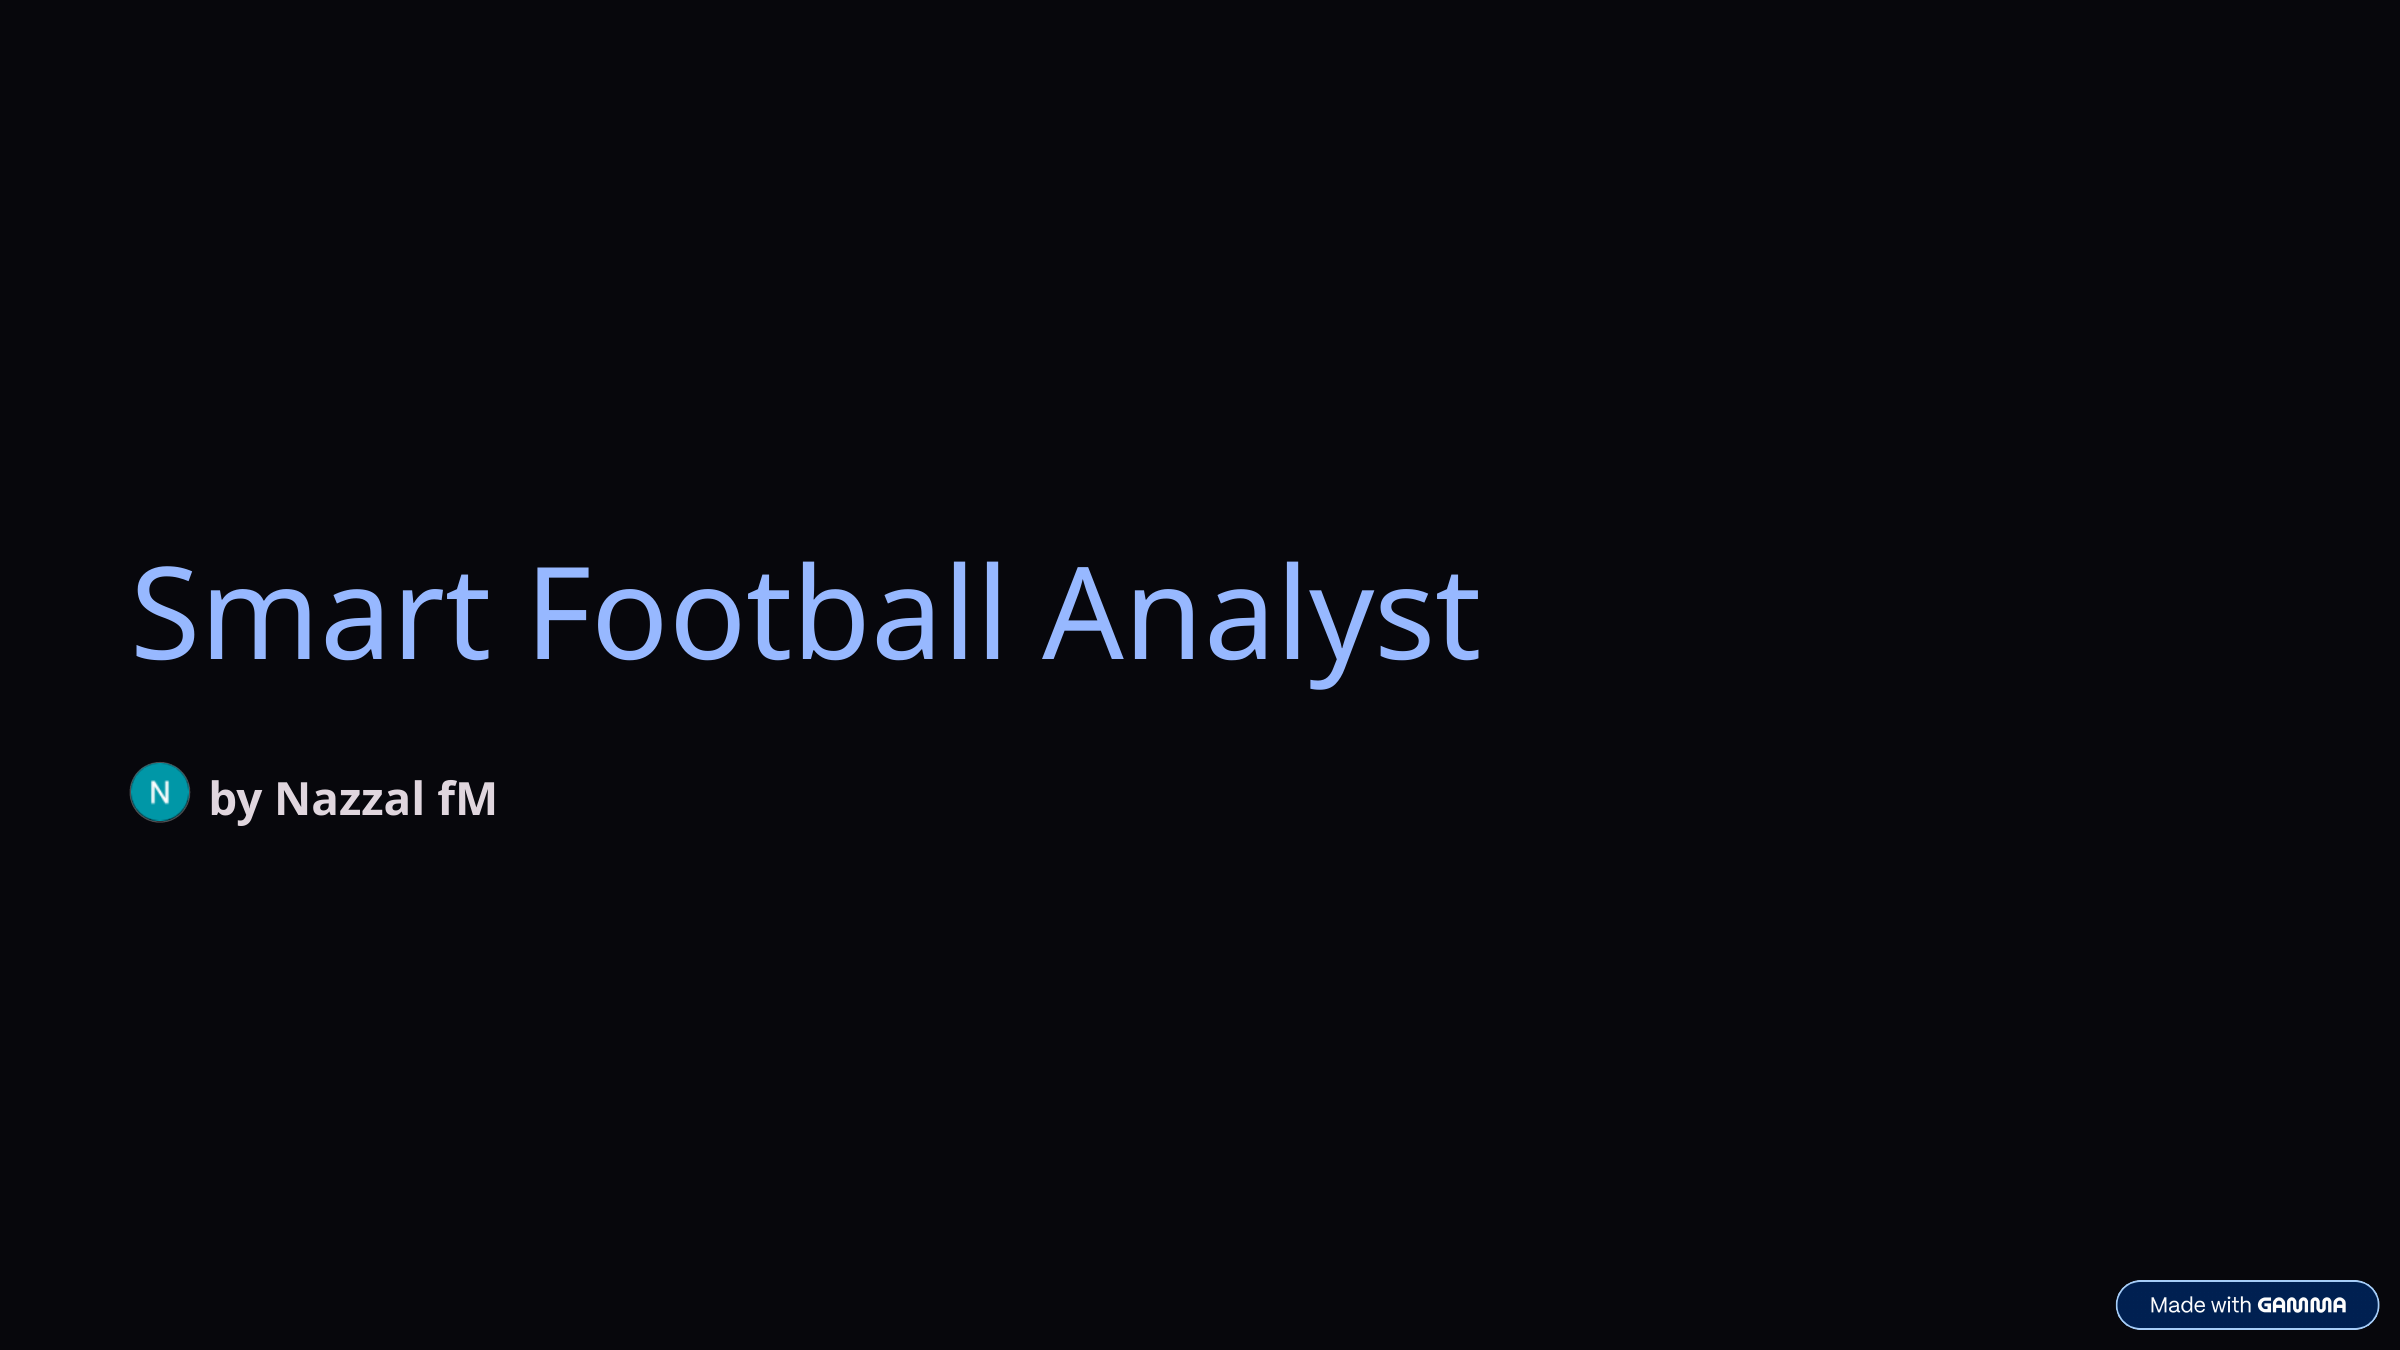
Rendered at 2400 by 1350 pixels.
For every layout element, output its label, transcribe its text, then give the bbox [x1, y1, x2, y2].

text_box by Nazzal fM [208, 759, 427, 825]
text_box Smart Football Analyst [130, 524, 1414, 686]
picture [2106, 1271, 2389, 1339]
picture [131, 763, 189, 821]
